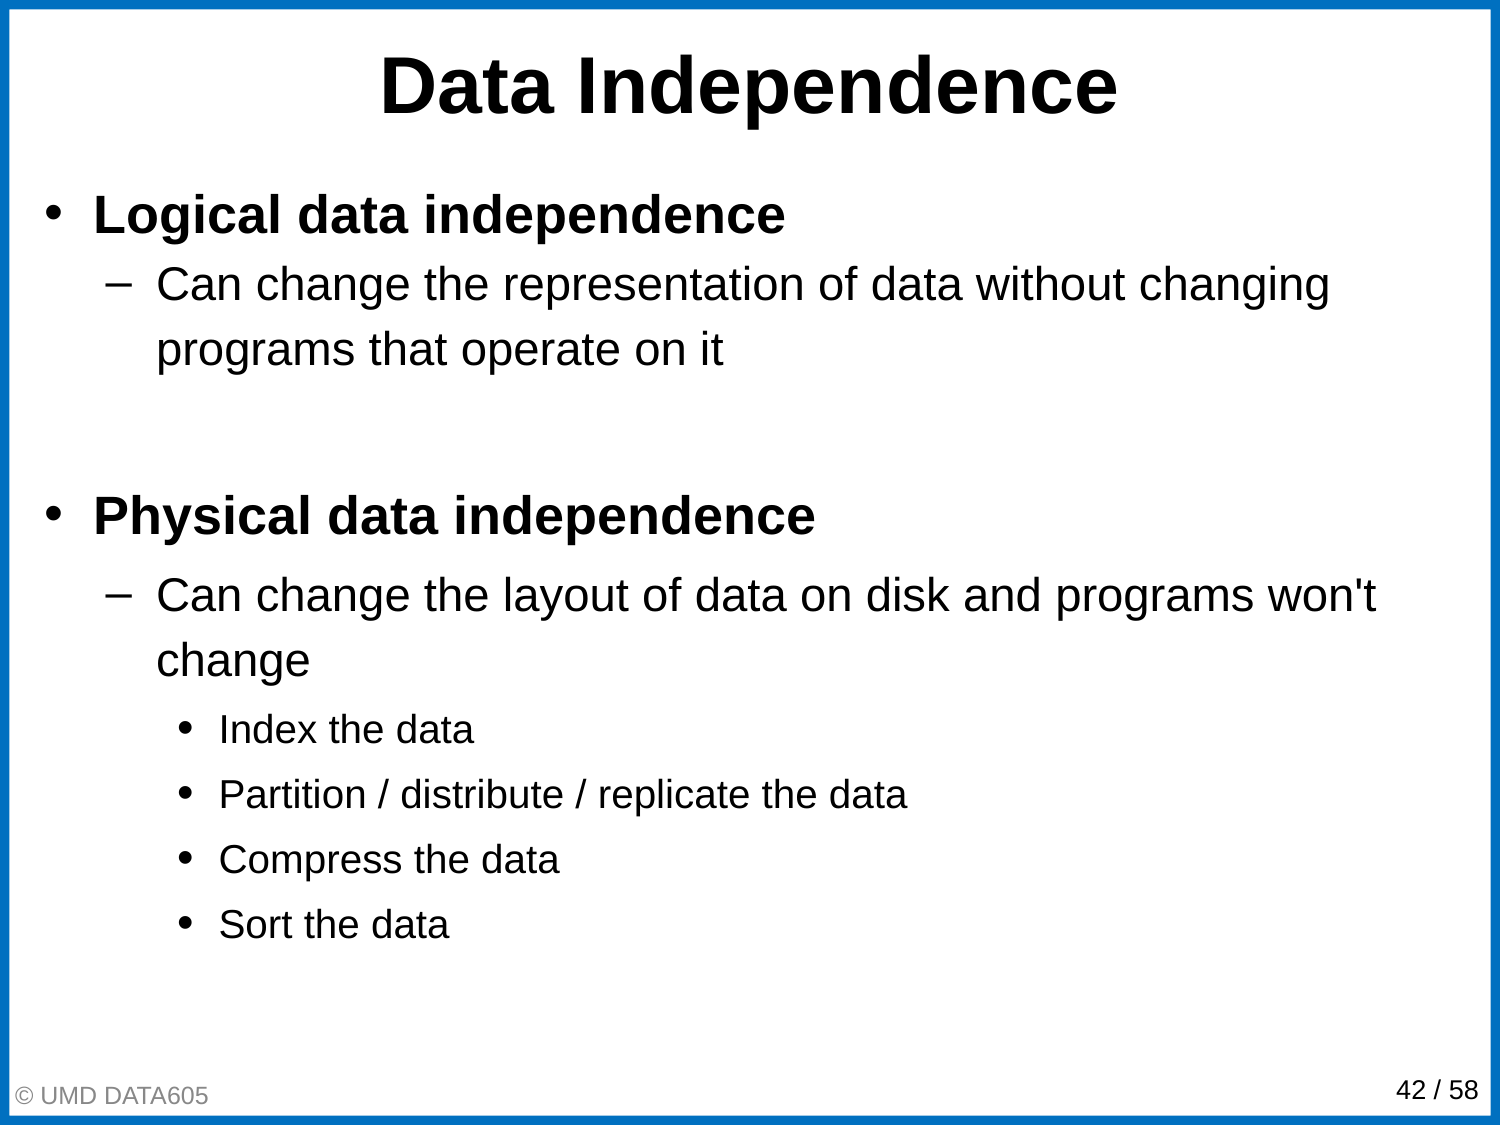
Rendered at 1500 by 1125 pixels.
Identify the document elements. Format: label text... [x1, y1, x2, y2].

footer © UMD DATA605 [0, 1065, 550, 1125]
title Data Independence [24, 24, 1475, 138]
list Logical data independence Can change the representation of data without changing programs that operate on it Physical data independence Can change the layout of data on disk and programs won't change Index the data Partition / distribute / replicate the data Compress the data Sort the data [24, 162, 1475, 960]
slide_number ‹#› / 58 [1344, 1065, 1494, 1125]
